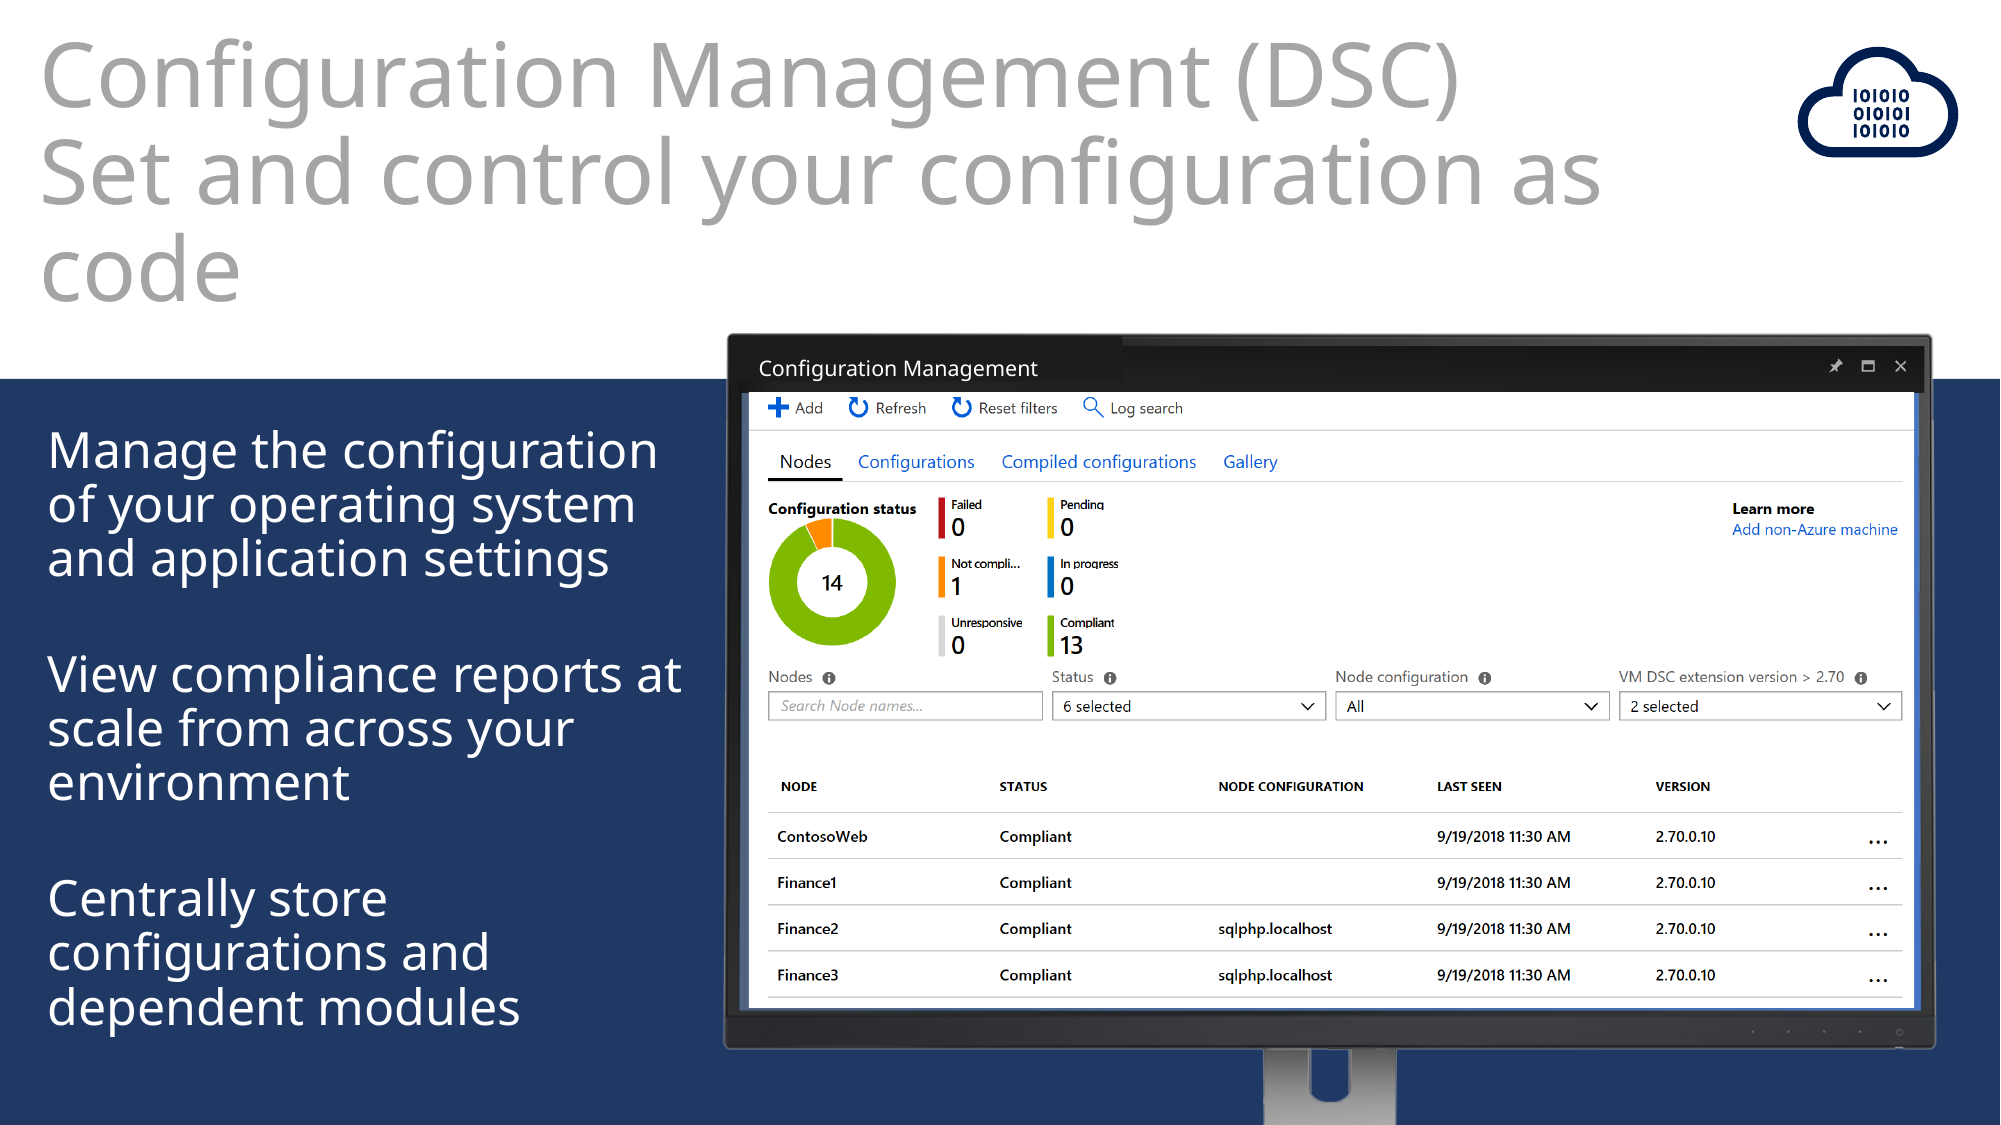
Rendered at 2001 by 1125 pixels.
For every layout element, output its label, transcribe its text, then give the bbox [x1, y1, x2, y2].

text_box Manage the configuration of your operating system and application settings View compliance reports at scale from across your environment Centrally store configurations and dependent modules [24, 410, 715, 1051]
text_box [1797, 46, 1959, 158]
text_box Configuration Management [729, 335, 1123, 382]
picture [707, 300, 1953, 1125]
title Configuration Management (DSC) Set and control your configuration as code [24, 66, 1750, 284]
